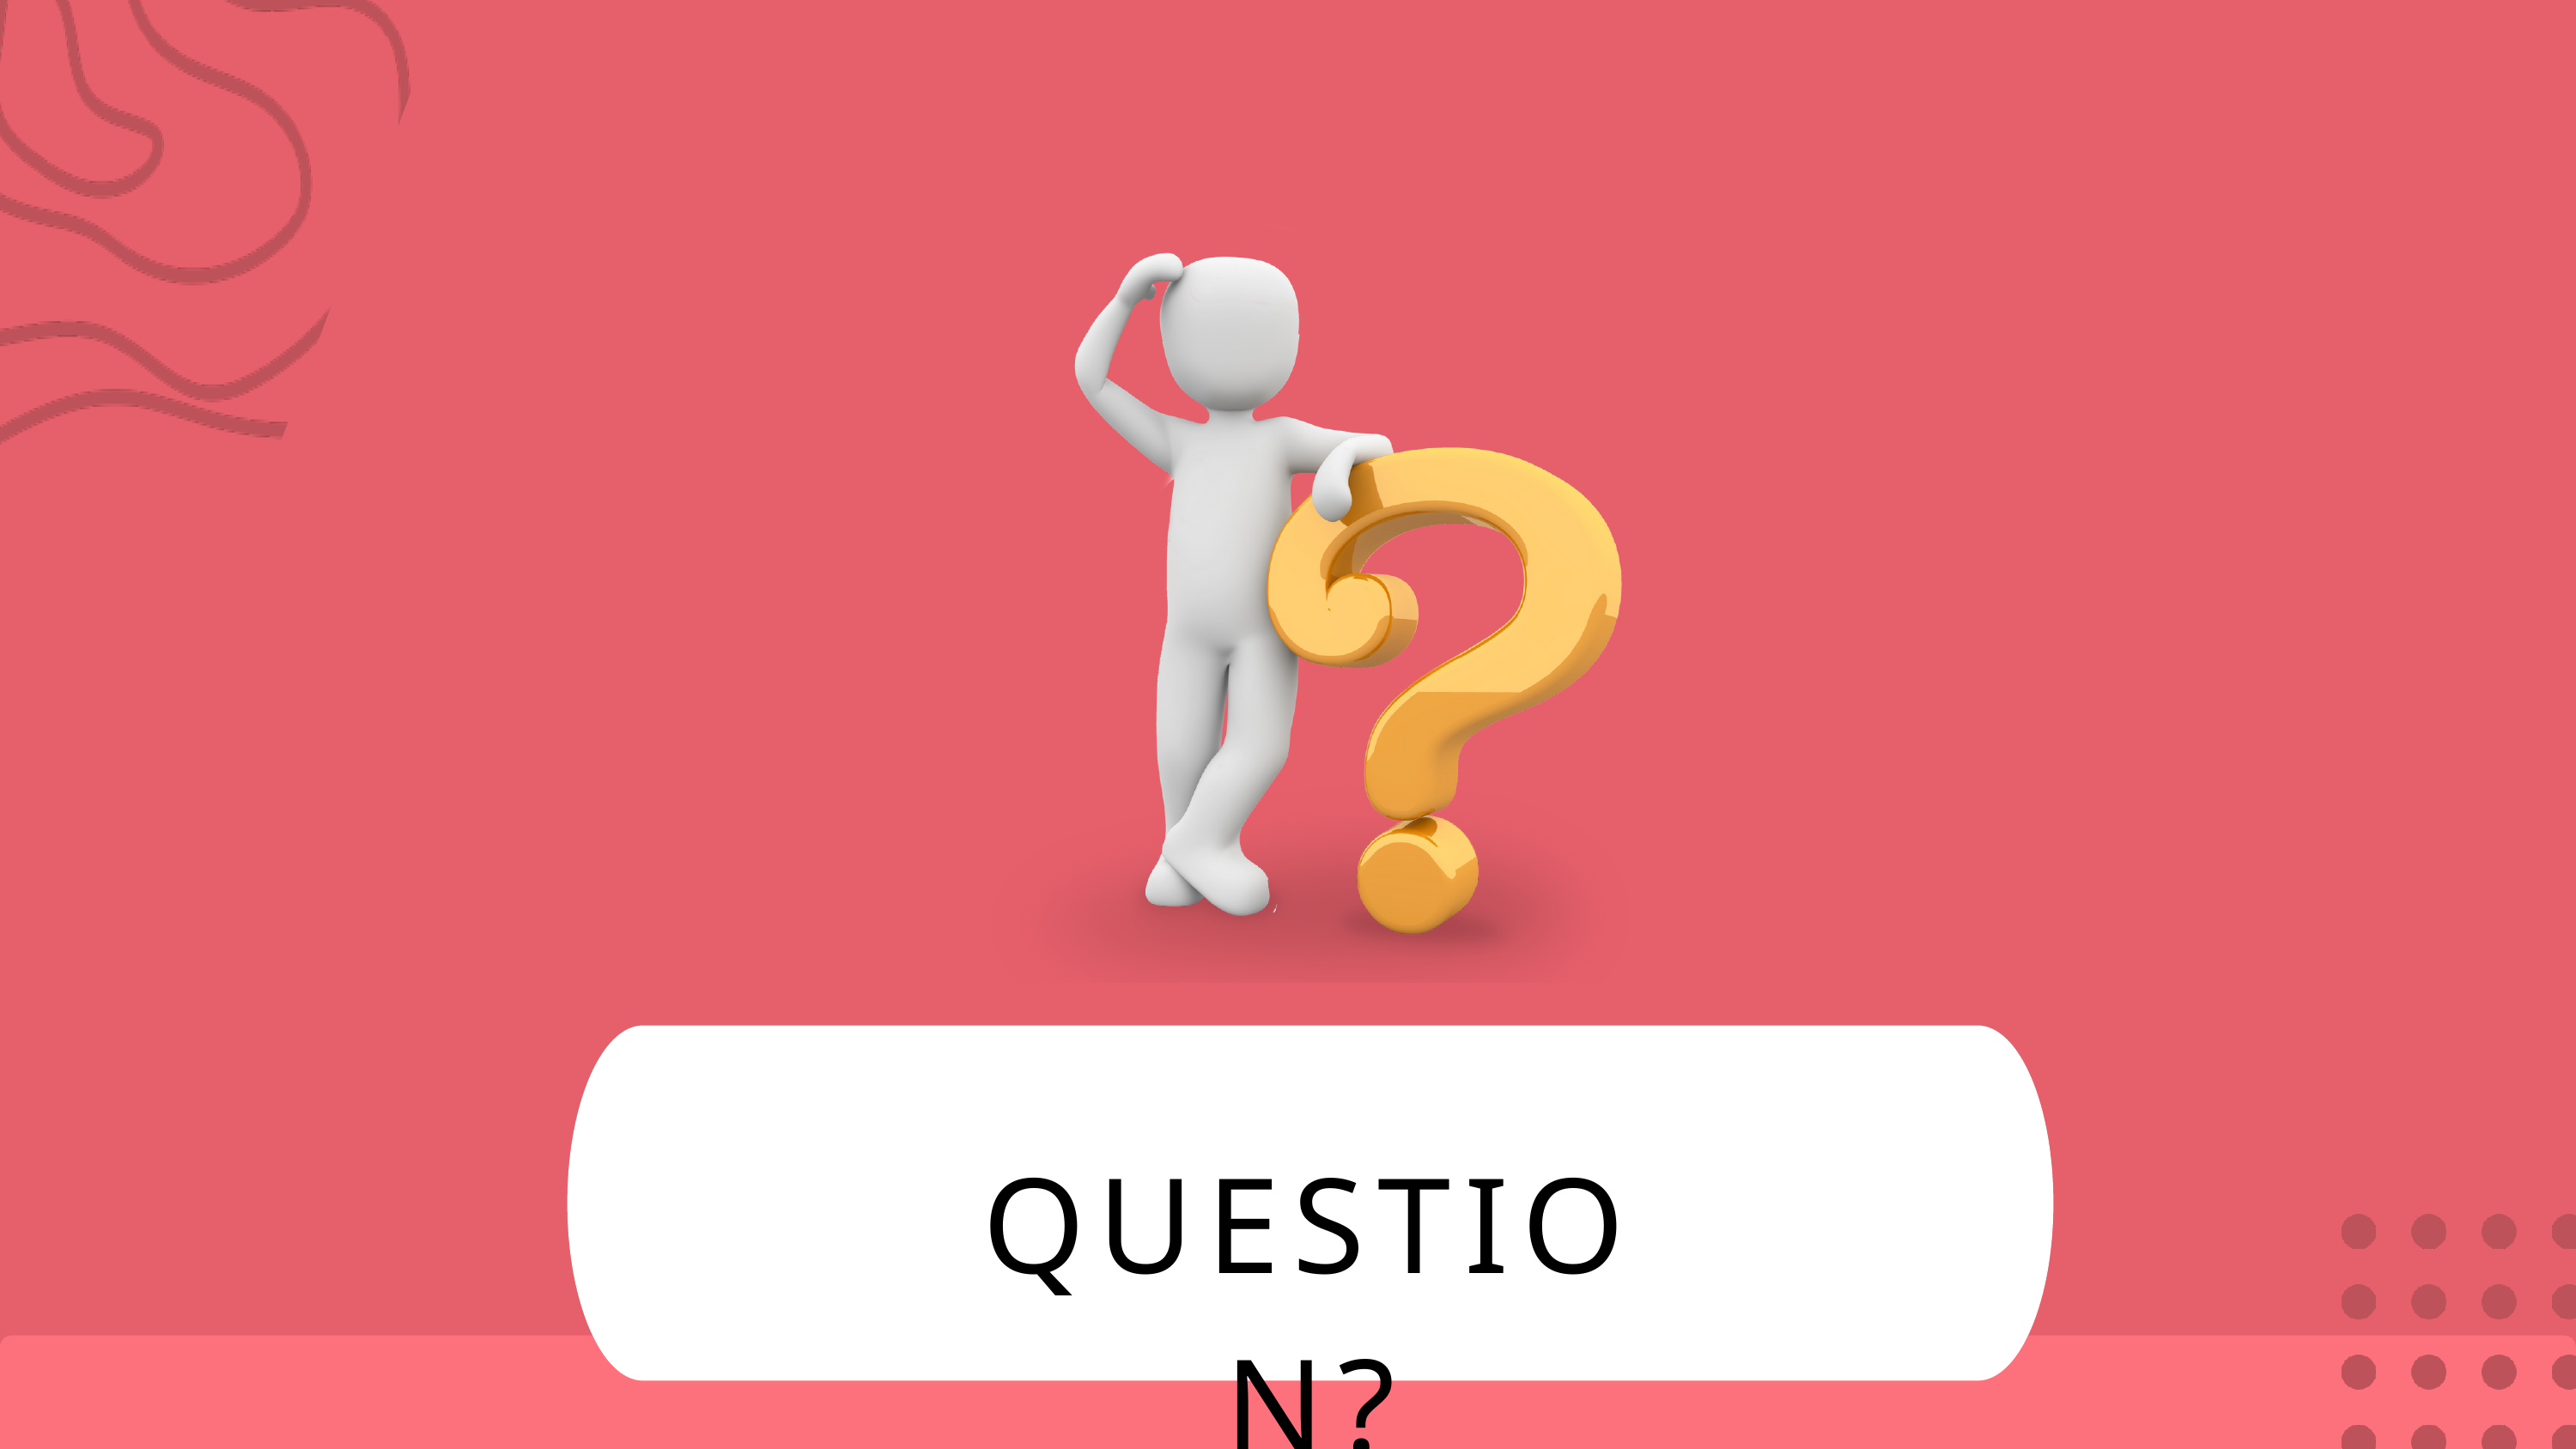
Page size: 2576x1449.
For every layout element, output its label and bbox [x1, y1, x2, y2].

text_box [0, 1335, 2576, 1449]
text_box [0, 0, 446, 543]
text_box [989, 219, 1631, 983]
text_box [567, 1025, 2054, 1381]
text_box [2341, 1214, 2576, 1334]
